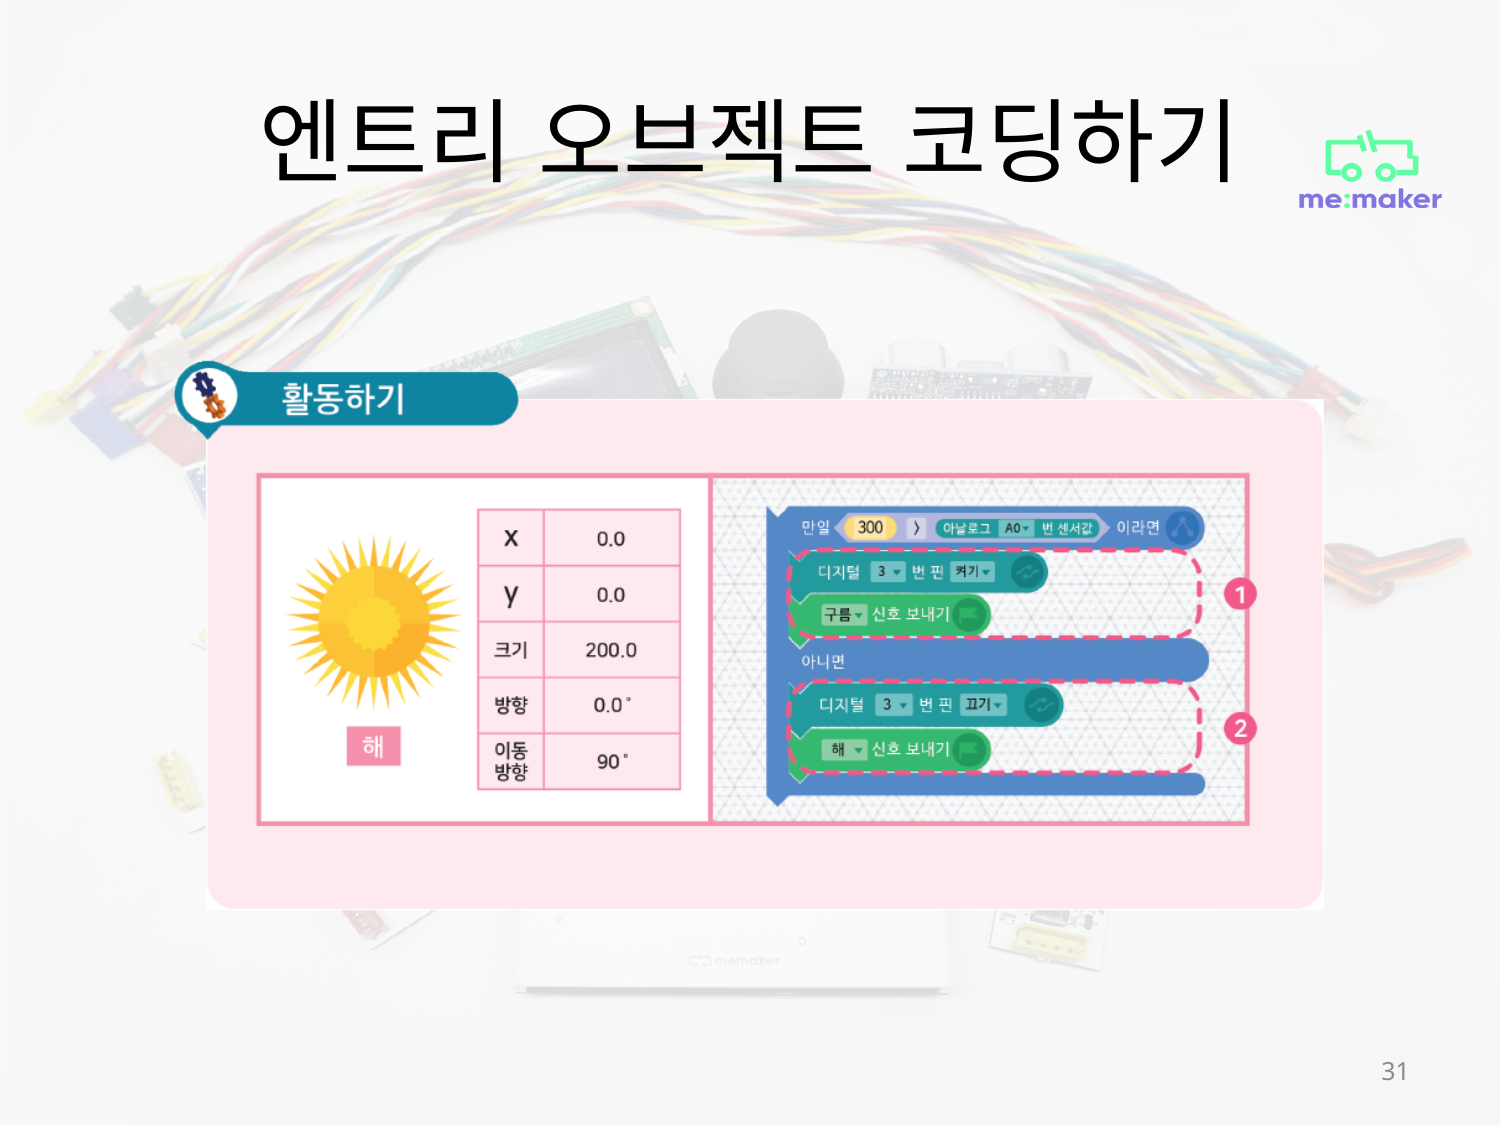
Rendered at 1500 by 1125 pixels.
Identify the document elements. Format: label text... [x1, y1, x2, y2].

picture [0, 0, 1500, 1125]
slide_number 31 [1074, 1042, 1425, 1103]
title 엔트리 오브젝트 코딩하기 [75, 45, 1425, 233]
